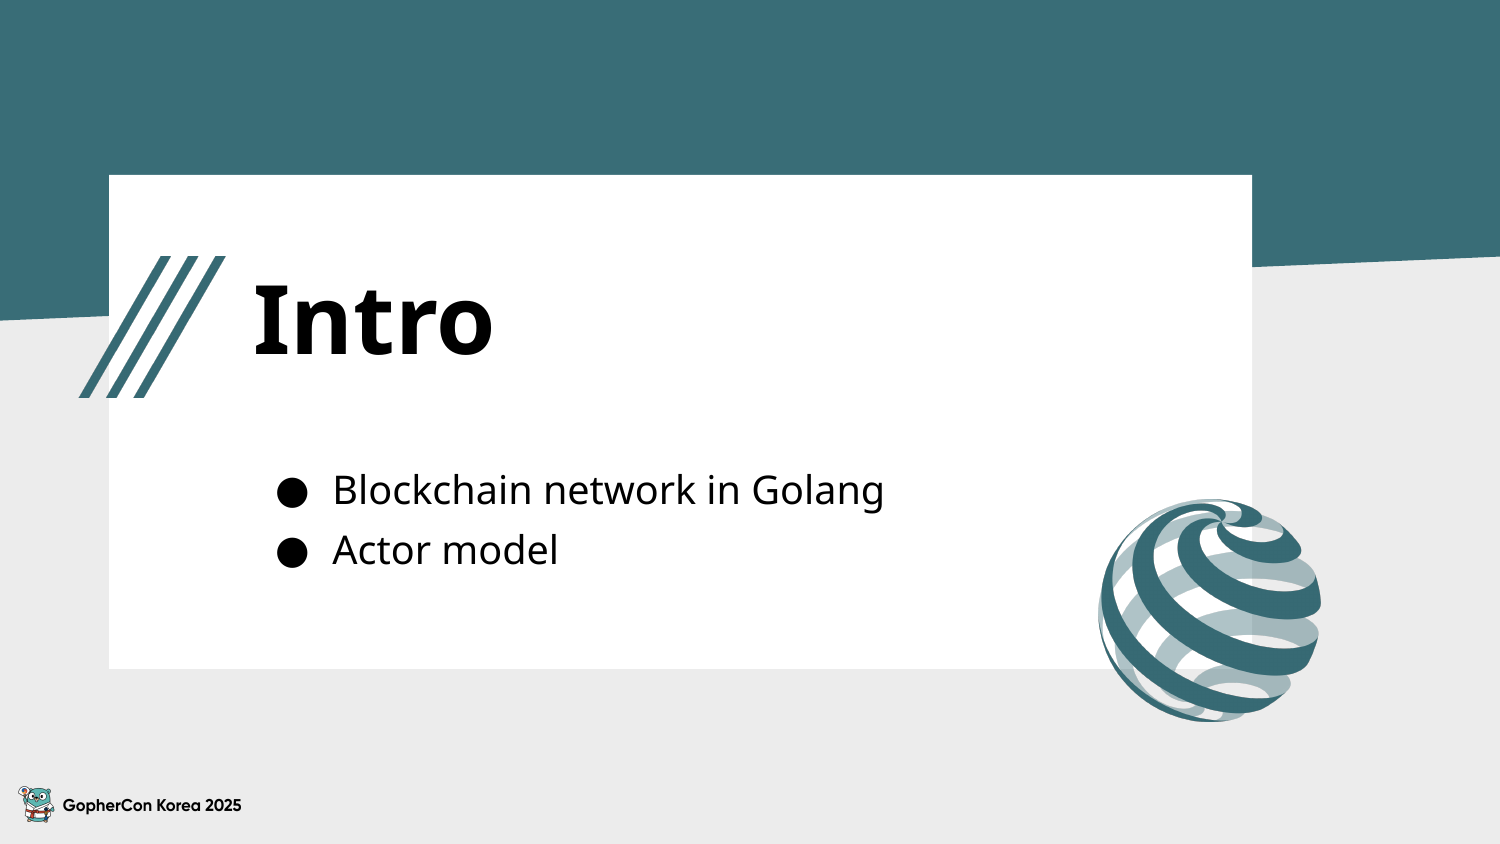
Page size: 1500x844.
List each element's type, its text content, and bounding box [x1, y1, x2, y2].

picture [78, 256, 226, 398]
text_box Blockchain network in Golang Actor model [242, 449, 978, 599]
picture [15, 780, 241, 826]
title Intro [242, 222, 540, 410]
picture [1098, 499, 1321, 722]
